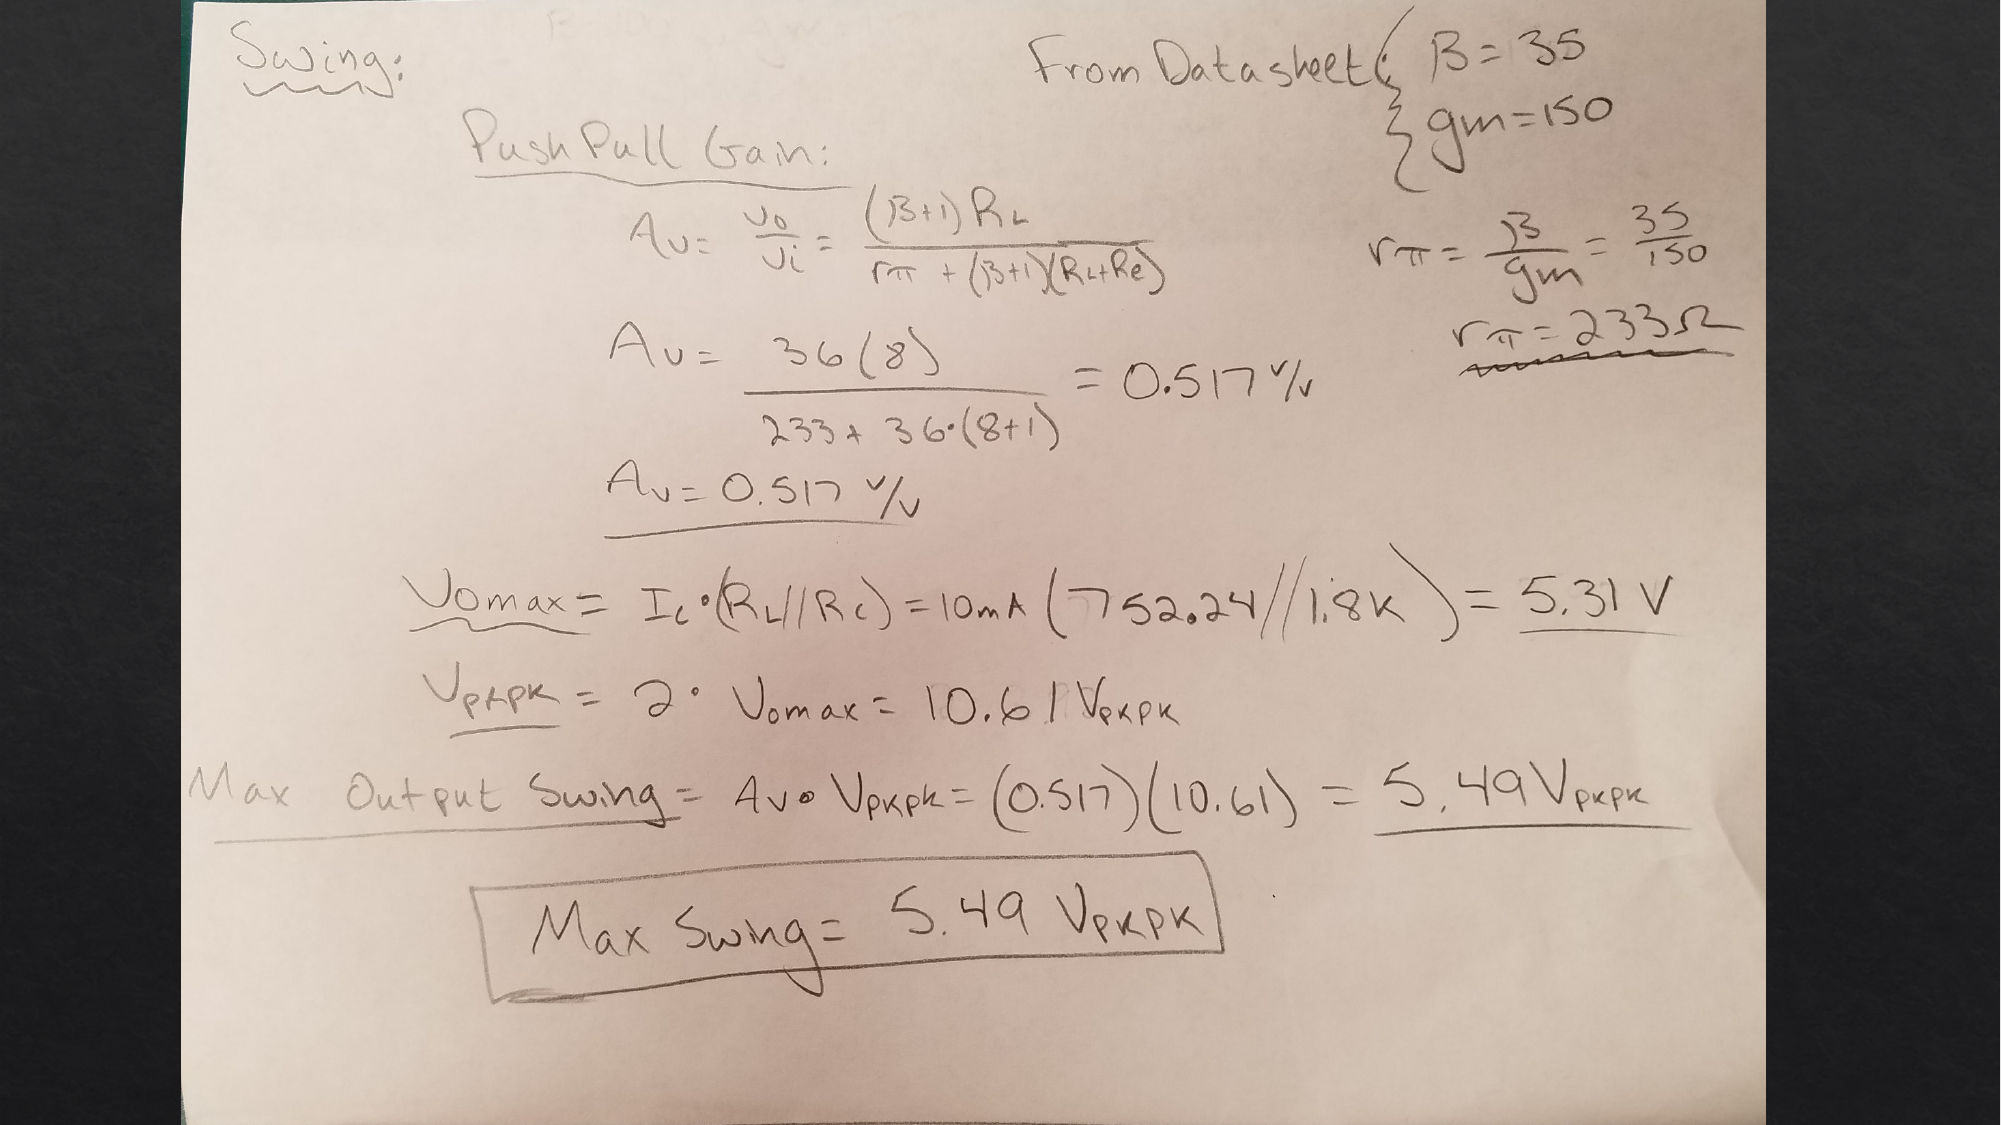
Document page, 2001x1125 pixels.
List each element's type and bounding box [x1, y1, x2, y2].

picture [181, 0, 1766, 1125]
